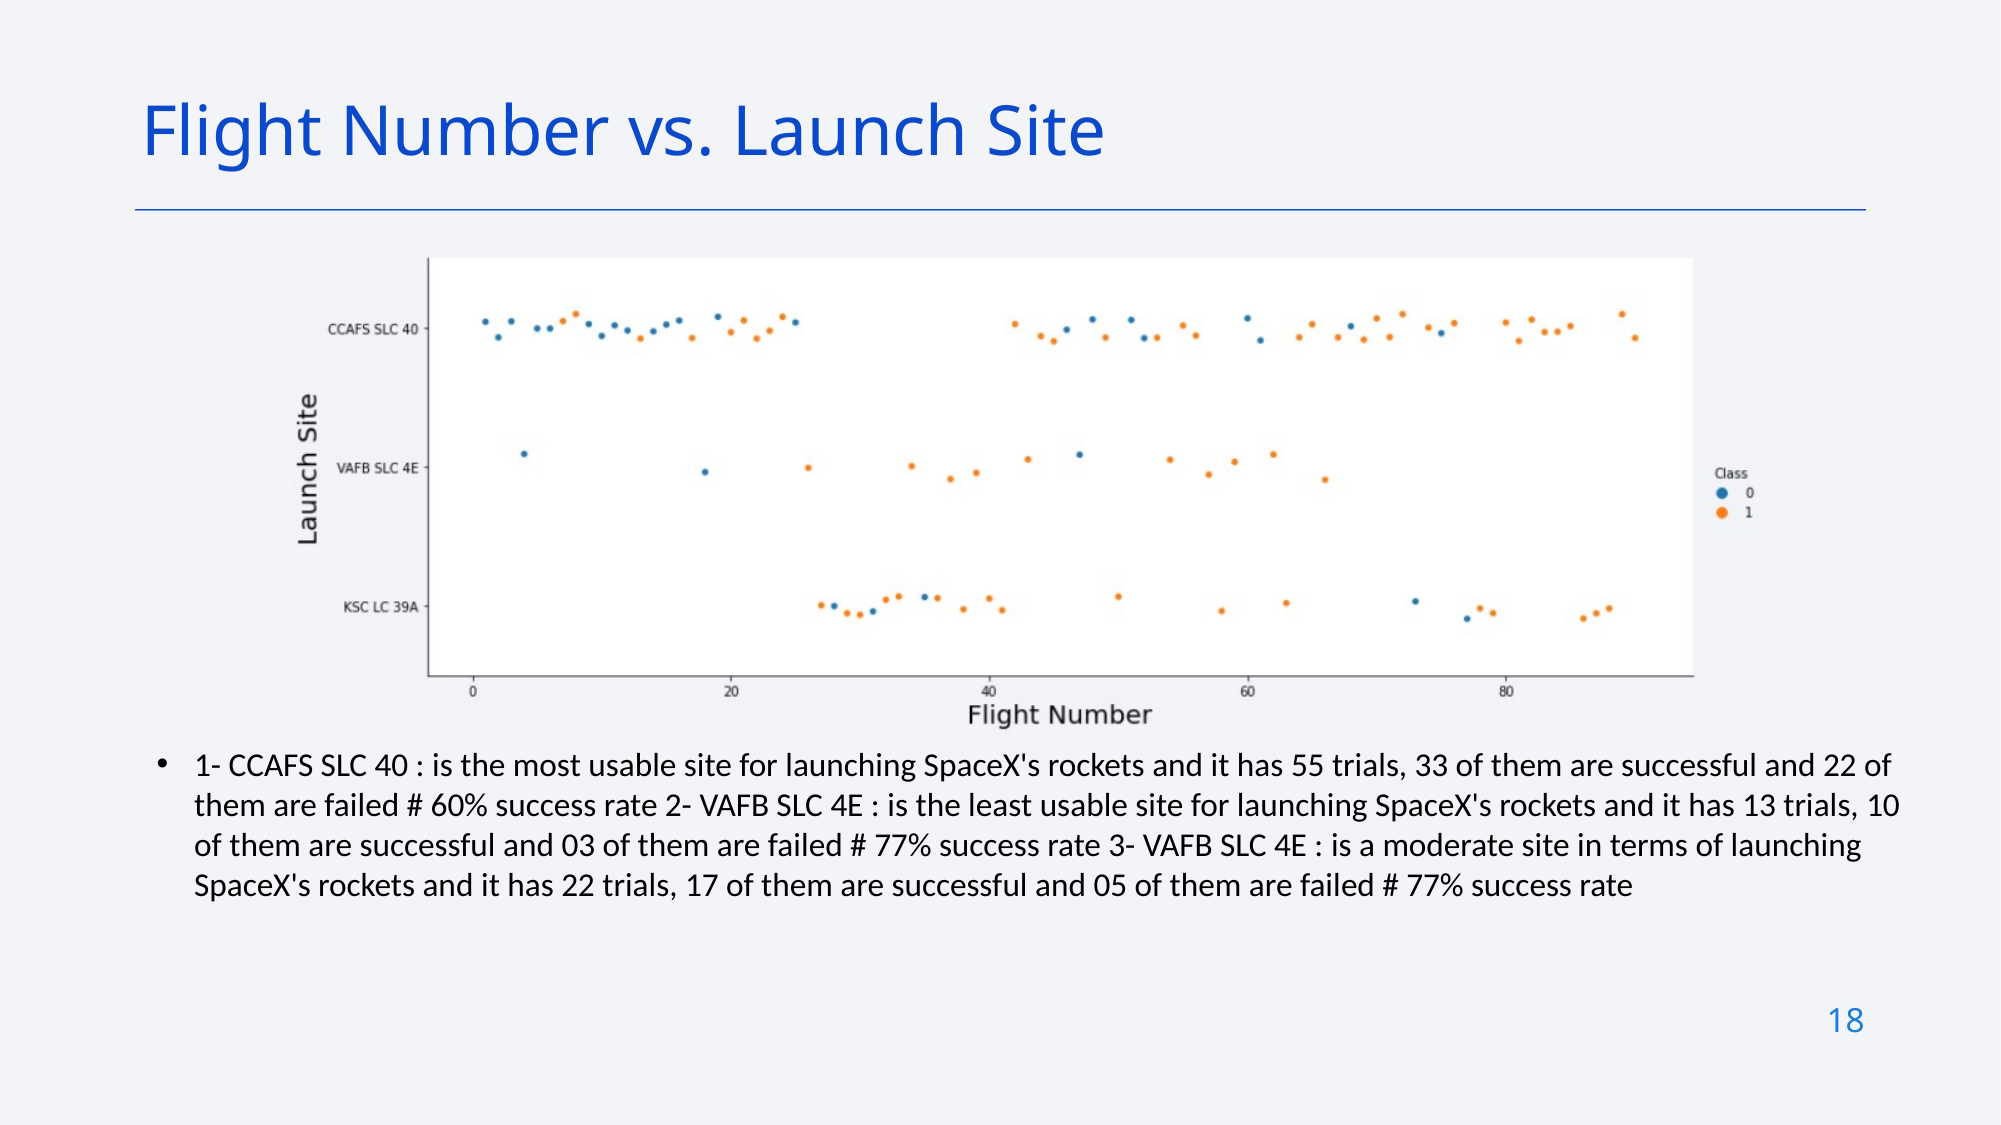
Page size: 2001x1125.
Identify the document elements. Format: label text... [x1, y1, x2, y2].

slide_number 18 [1429, 988, 1880, 1055]
text_box Flight Number vs. Launch Site [126, 88, 1852, 179]
picture [0, 0, 2001, 1125]
list 1- CCAFS SLC 40 : is the most usable site for launching SpaceX's rockets and it has 55 trials, 33 of them are successful and 22 of them are failed # 60% success rate 2- VAFB SLC 4E : is the least usable site for launching SpaceX's rockets and it has 13 trials, 10 of them are successful and 03 of them are failed # 77% success rate 3- VAFB SLC 4E : is a moderate site in terms of launching SpaceX's rockets and it has 22 trials, 17 of them are successful and 05 of them are failed # 77% success rate [141, 736, 1941, 963]
